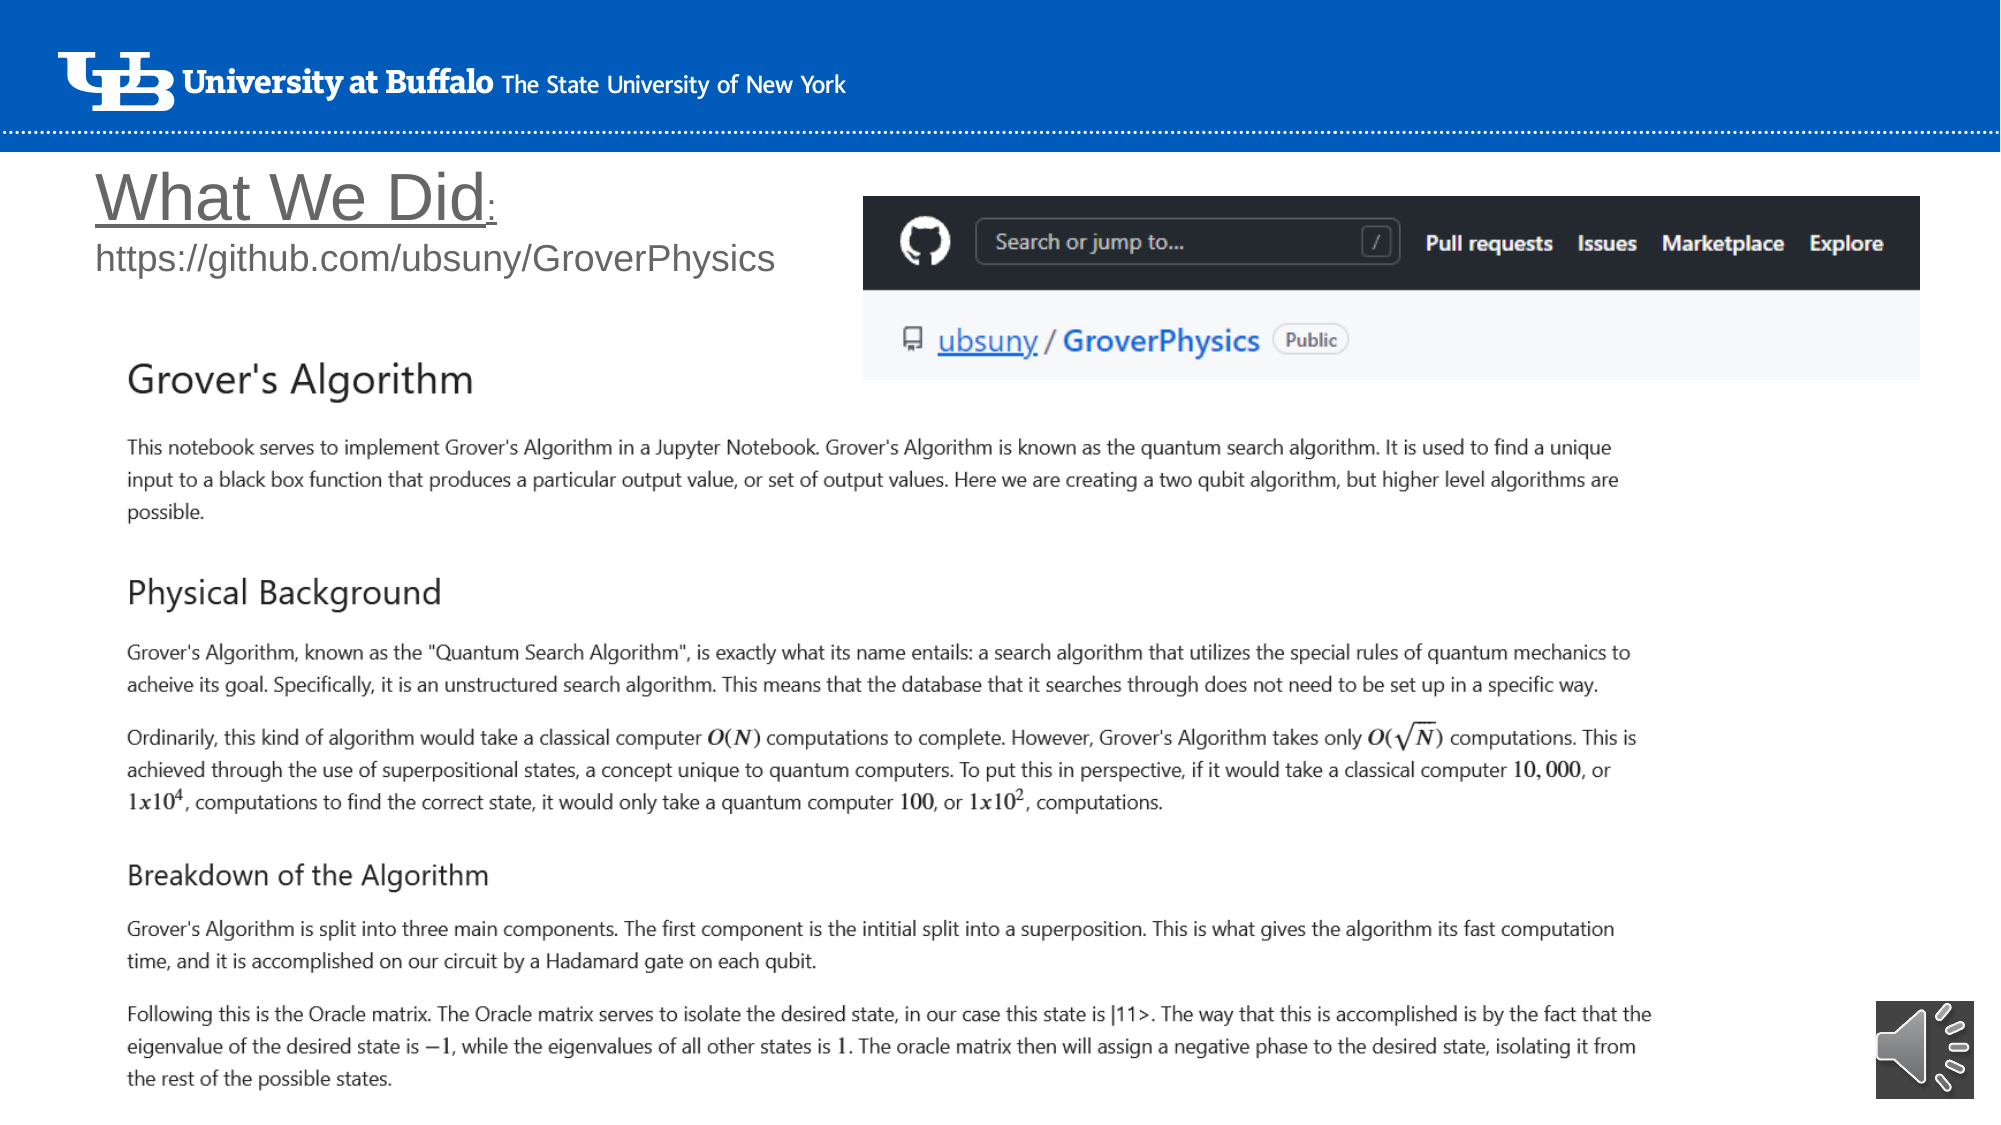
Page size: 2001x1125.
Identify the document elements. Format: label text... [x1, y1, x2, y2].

picture [0, 0, 2001, 1125]
text_box What We Did: https://github.com/ubsuny/GroverPhysics [80, 146, 1119, 287]
